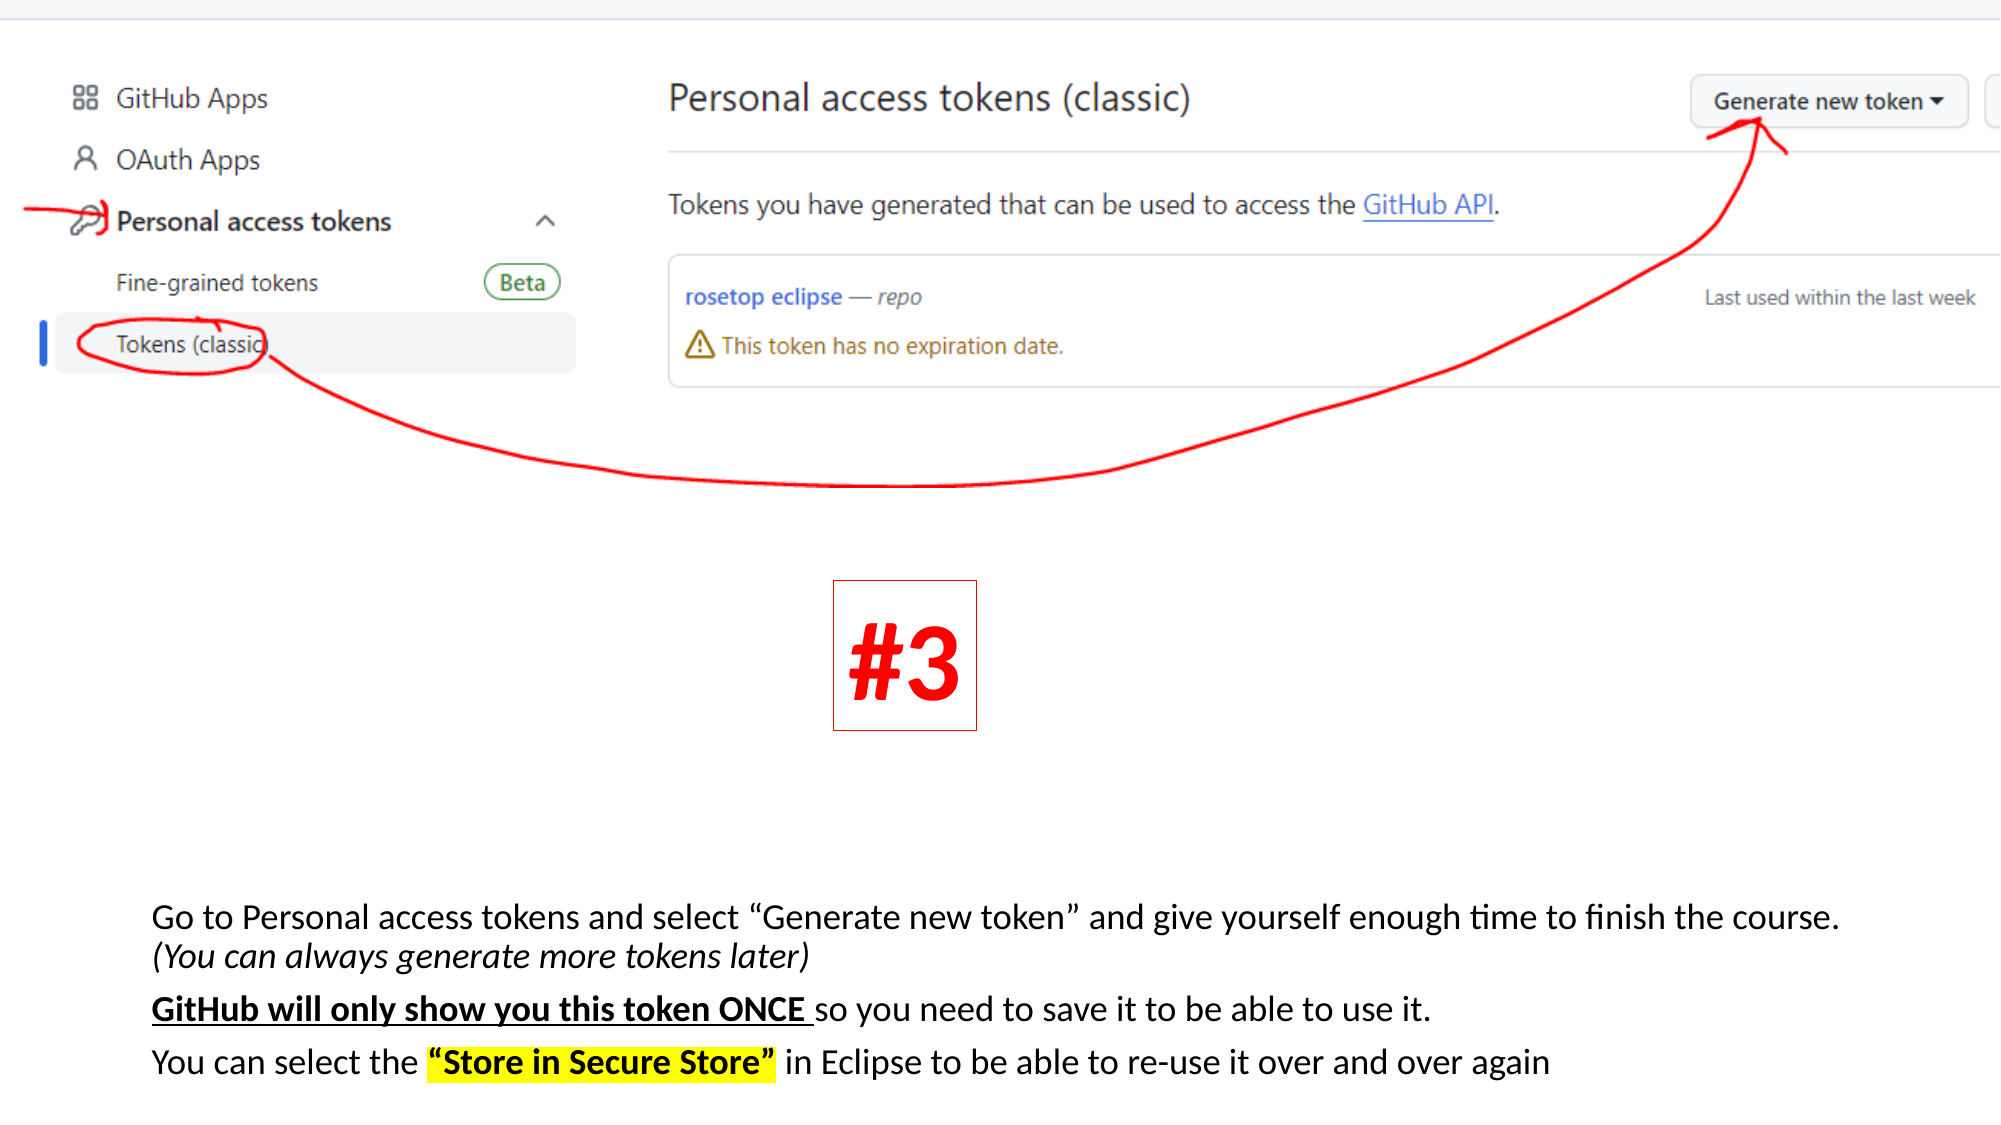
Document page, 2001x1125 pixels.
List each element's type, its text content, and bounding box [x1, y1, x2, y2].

text_box #3 [833, 580, 977, 731]
picture [0, 0, 2000, 488]
list Go to Personal access tokens and select “Generate new token” and give yourself enough time to finish the course. (You can always generate more tokens later) GitHub will only show you this token ONCE so you need to save it to be able to use it. You can select the “Store in Secure Store” in Eclipse to be able to re-use it over and over again [136, 890, 1862, 1095]
